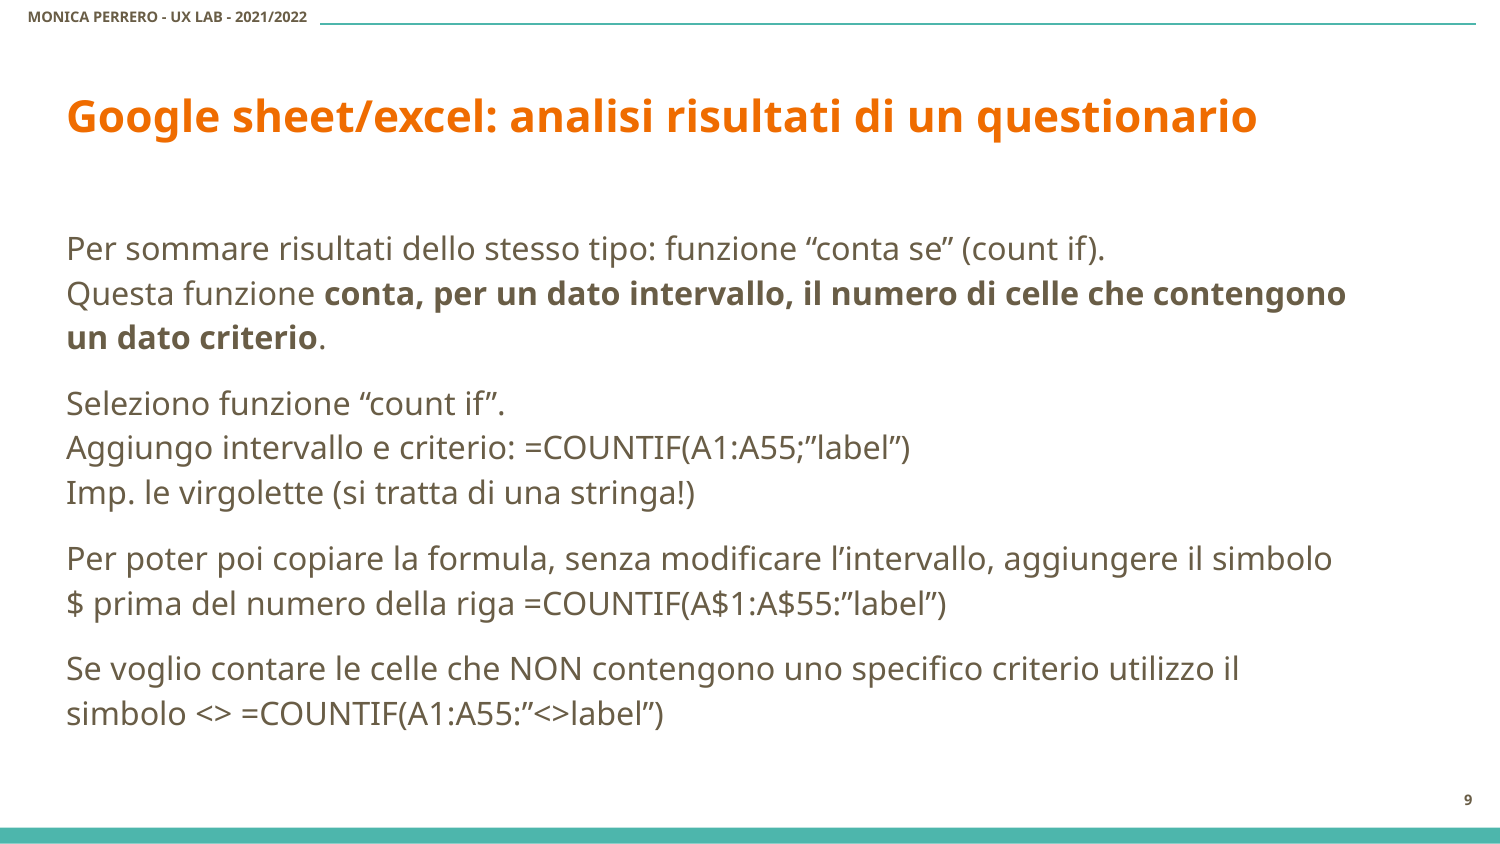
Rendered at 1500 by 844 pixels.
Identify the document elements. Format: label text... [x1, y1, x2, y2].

title Google sheet/excel: analisi risultati di un questionario [51, 72, 1449, 189]
slide_number ‹#› [1397, 768, 1488, 834]
list Per sommare risultati dello stesso tipo: funzione “conta se” (count if). Questa funzione conta, per un dato intervallo, il numero di celle che contengono un dato criterio. Seleziono funzione “count if”. Aggiungo intervallo e criterio: =COUNTIF(A1:A55;”label”) Imp. le virgolette (si tratta di una stringa!) Per poter poi copiare la formula, senza modificare l’intervallo, aggiungere il simbolo $ prima del numero della riga =COUNTIF(A$1:A$55:”label”) Se voglio contare le celle che NON contengono uno specifico criterio utilizzo il simbolo <> =COUNTIF(A1:A55:”<>label”) [51, 207, 1364, 750]
